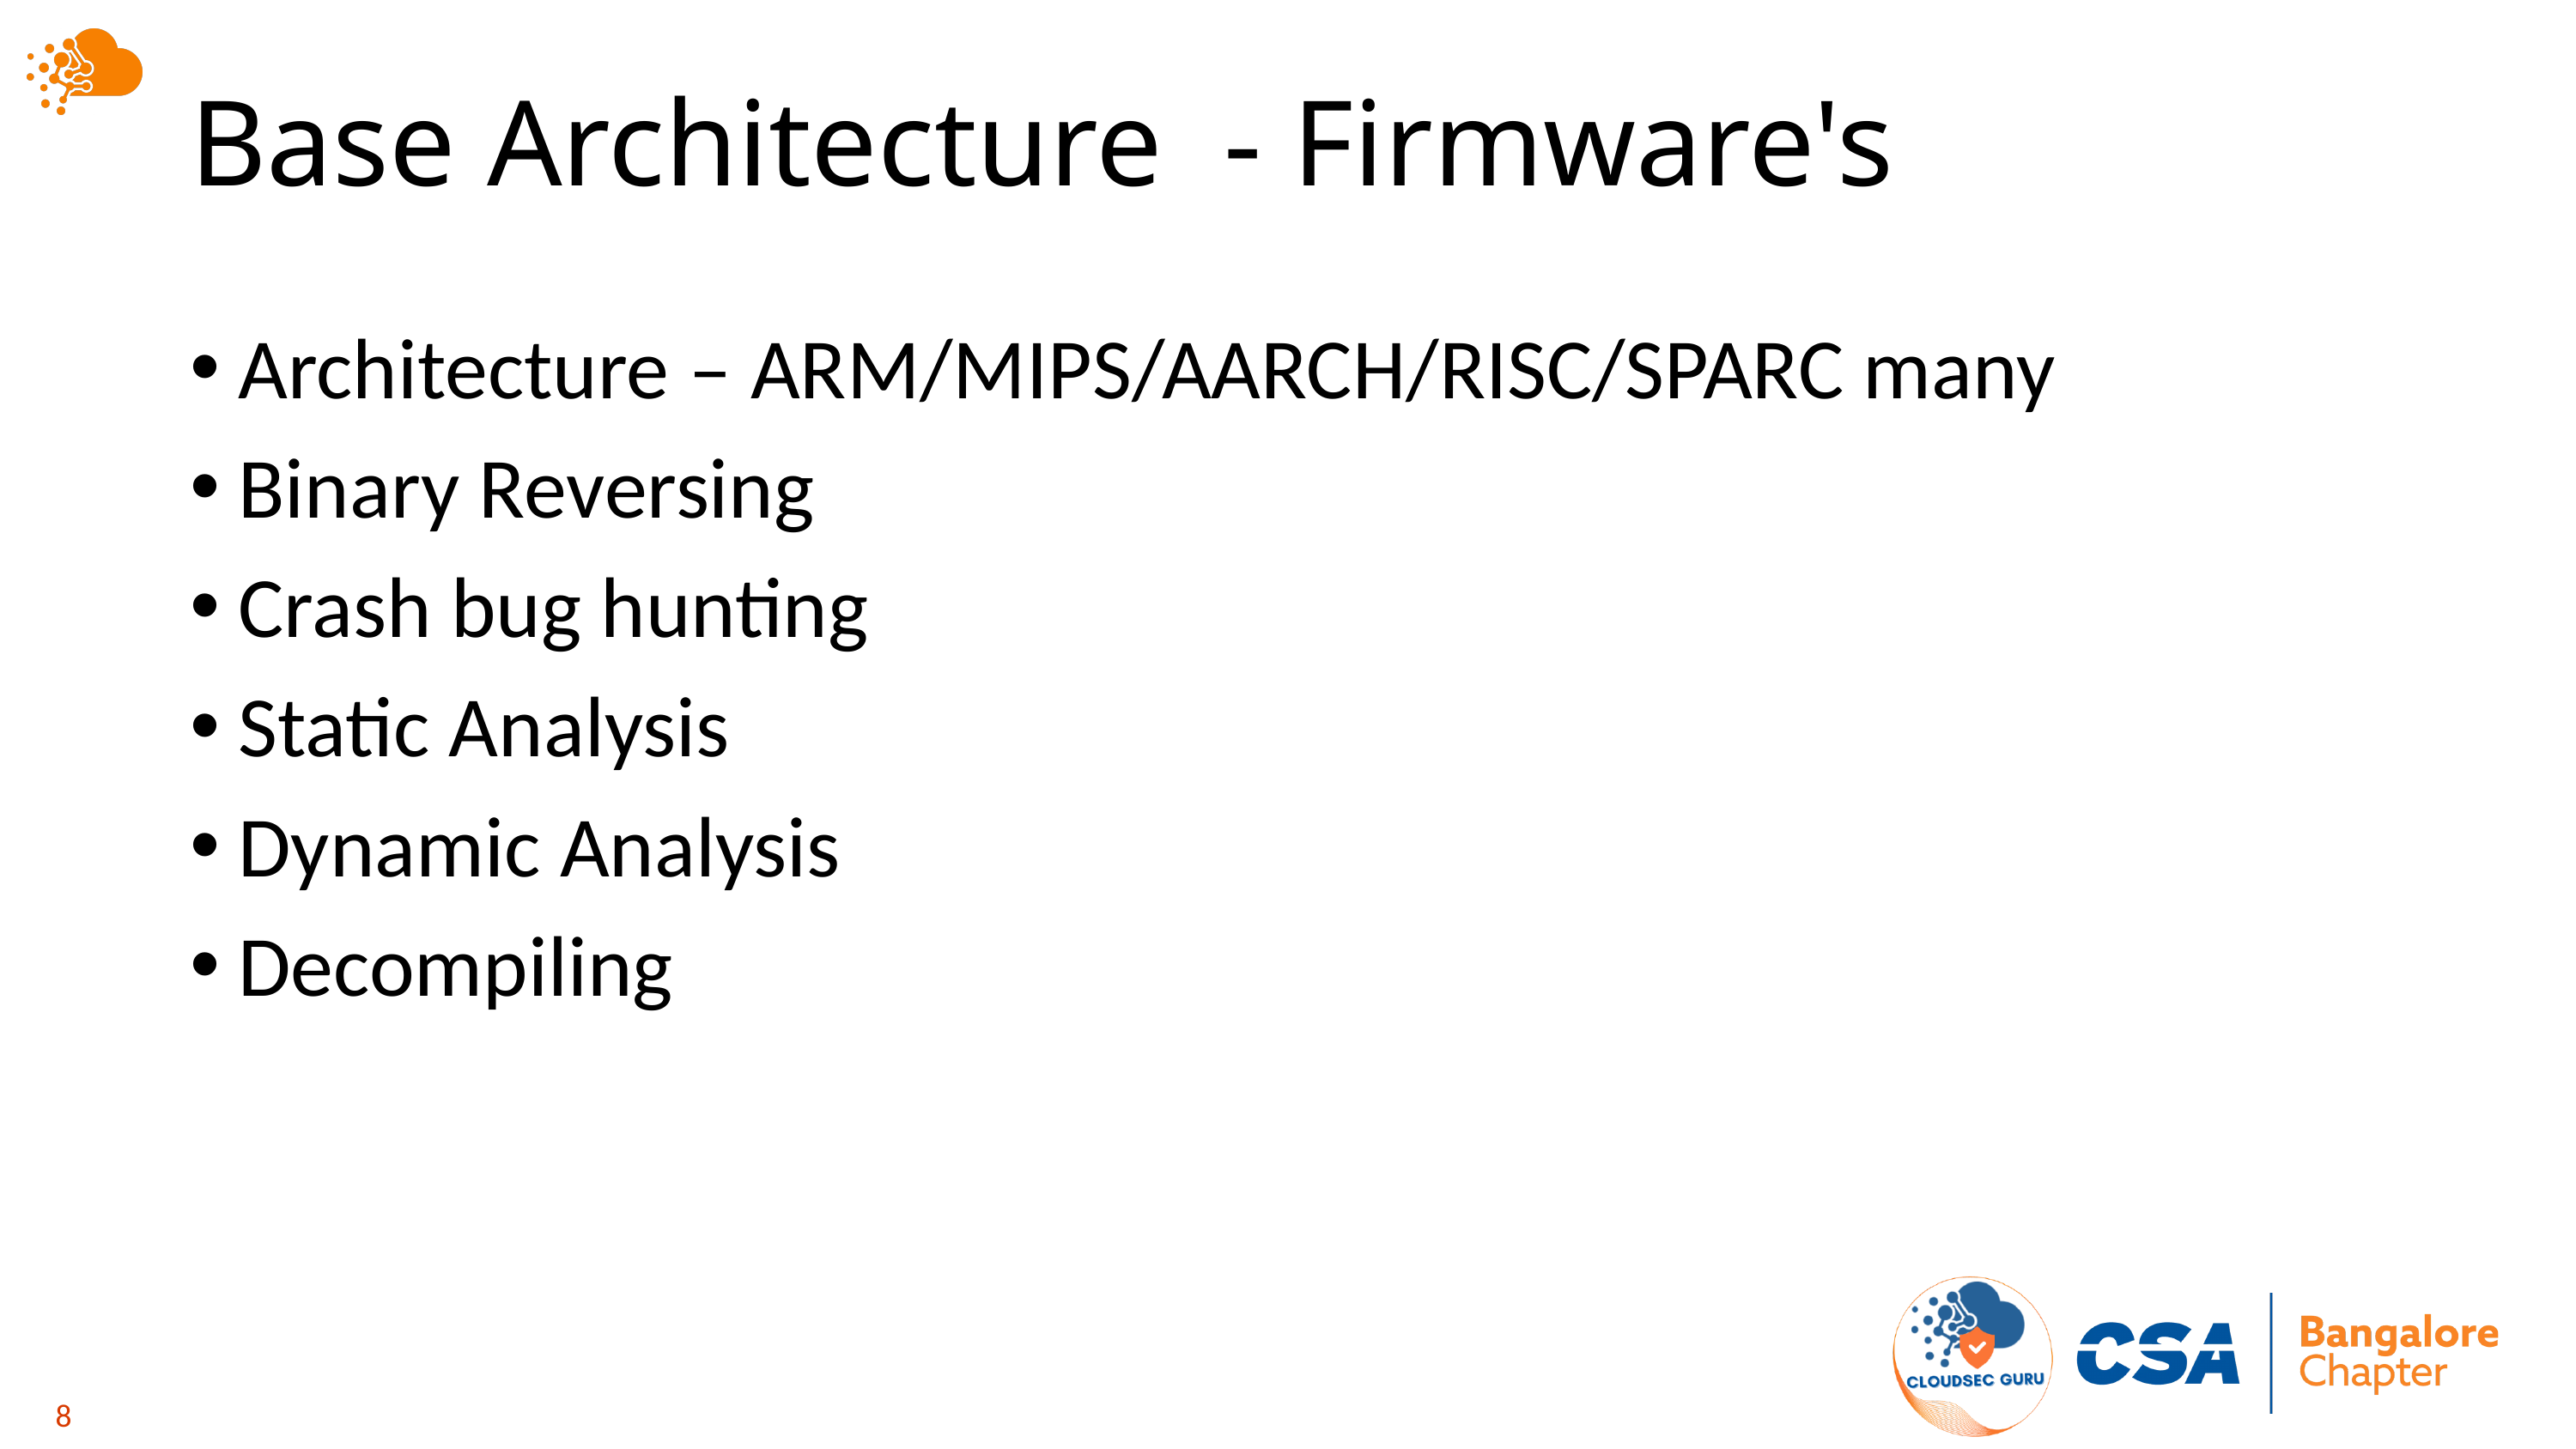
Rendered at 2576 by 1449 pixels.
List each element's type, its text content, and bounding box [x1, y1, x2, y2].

picture [27, 28, 143, 115]
title Base Architecture - Firmware's [177, 76, 2399, 274]
picture [1854, 1207, 2499, 1449]
list Architecture – ARM/MIPS/AARCH/RISC/SPARC many Binary Reversing Crash bug hunting Static Analysis Dynamic Analysis Decompiling [177, 318, 2399, 1198]
